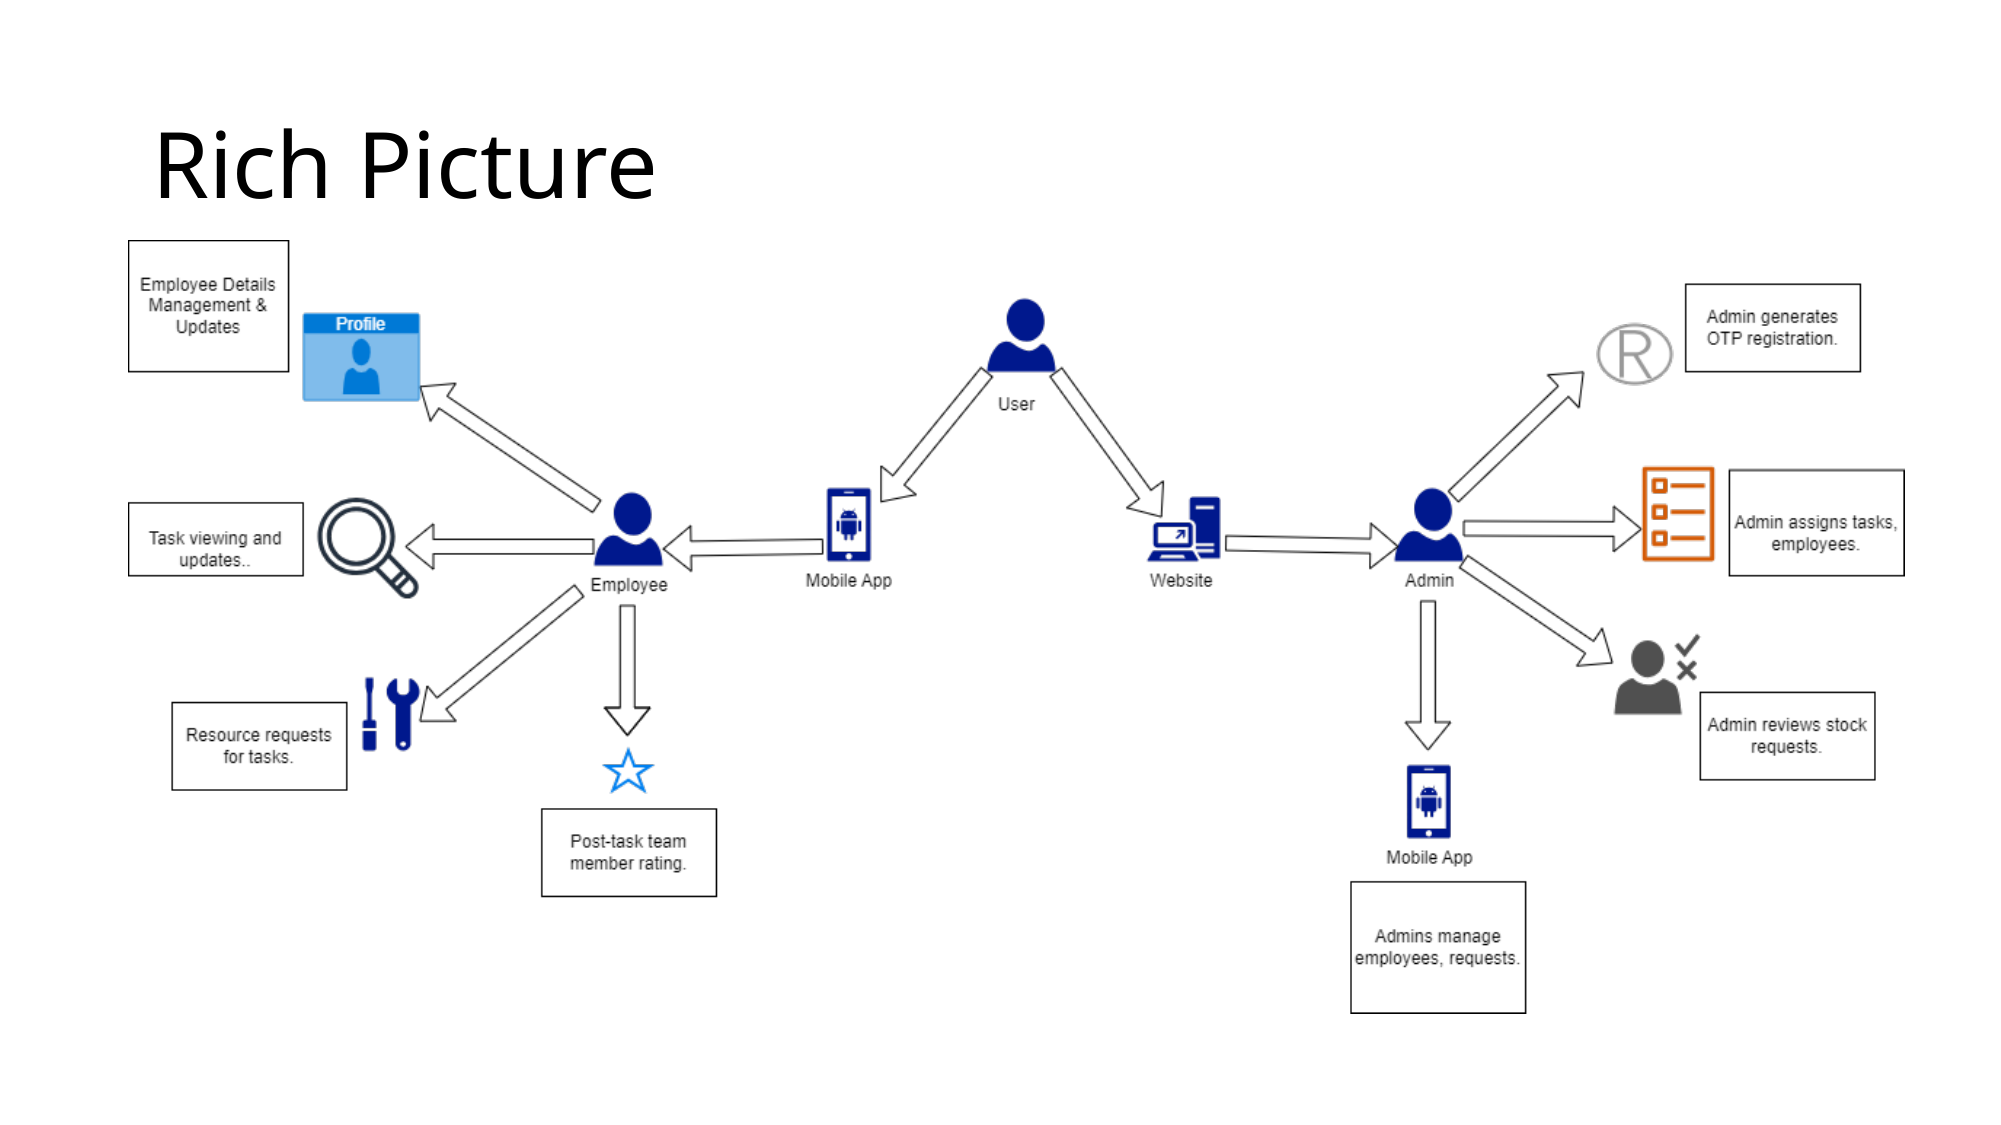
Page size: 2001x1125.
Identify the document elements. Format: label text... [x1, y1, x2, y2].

title Rich Picture [137, 59, 1863, 240]
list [128, 240, 1905, 1014]
